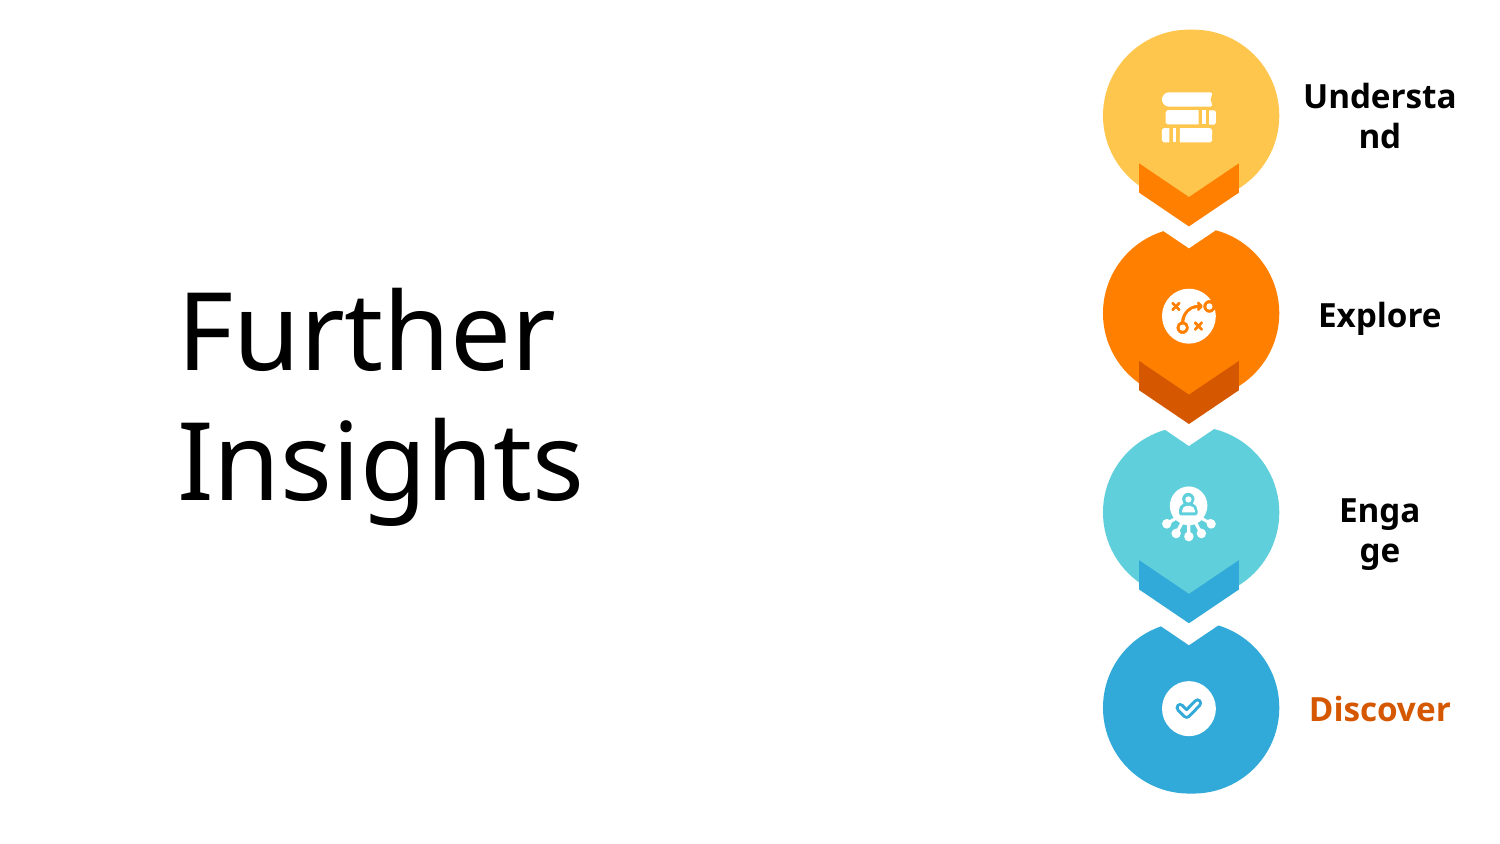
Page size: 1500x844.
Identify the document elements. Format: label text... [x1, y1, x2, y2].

text_box [1139, 591, 1239, 646]
text_box Discover [1269, 665, 1491, 751]
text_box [1161, 680, 1217, 737]
text_box [1139, 360, 1239, 425]
text_box [1139, 163, 1239, 227]
text_box Engage [1293, 486, 1466, 572]
text_box Explore [1269, 271, 1491, 357]
text_box [1139, 391, 1239, 446]
text_box [1139, 560, 1239, 624]
text_box [1102, 29, 1280, 196]
text_box [1102, 429, 1280, 593]
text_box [1161, 288, 1217, 344]
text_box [1161, 92, 1217, 143]
text_box Understand [1269, 73, 1500, 159]
text_box [1102, 625, 1269, 794]
text_box [1139, 194, 1239, 249]
text_box [1102, 230, 1269, 394]
title Further Insights [161, 267, 724, 518]
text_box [1161, 486, 1217, 542]
